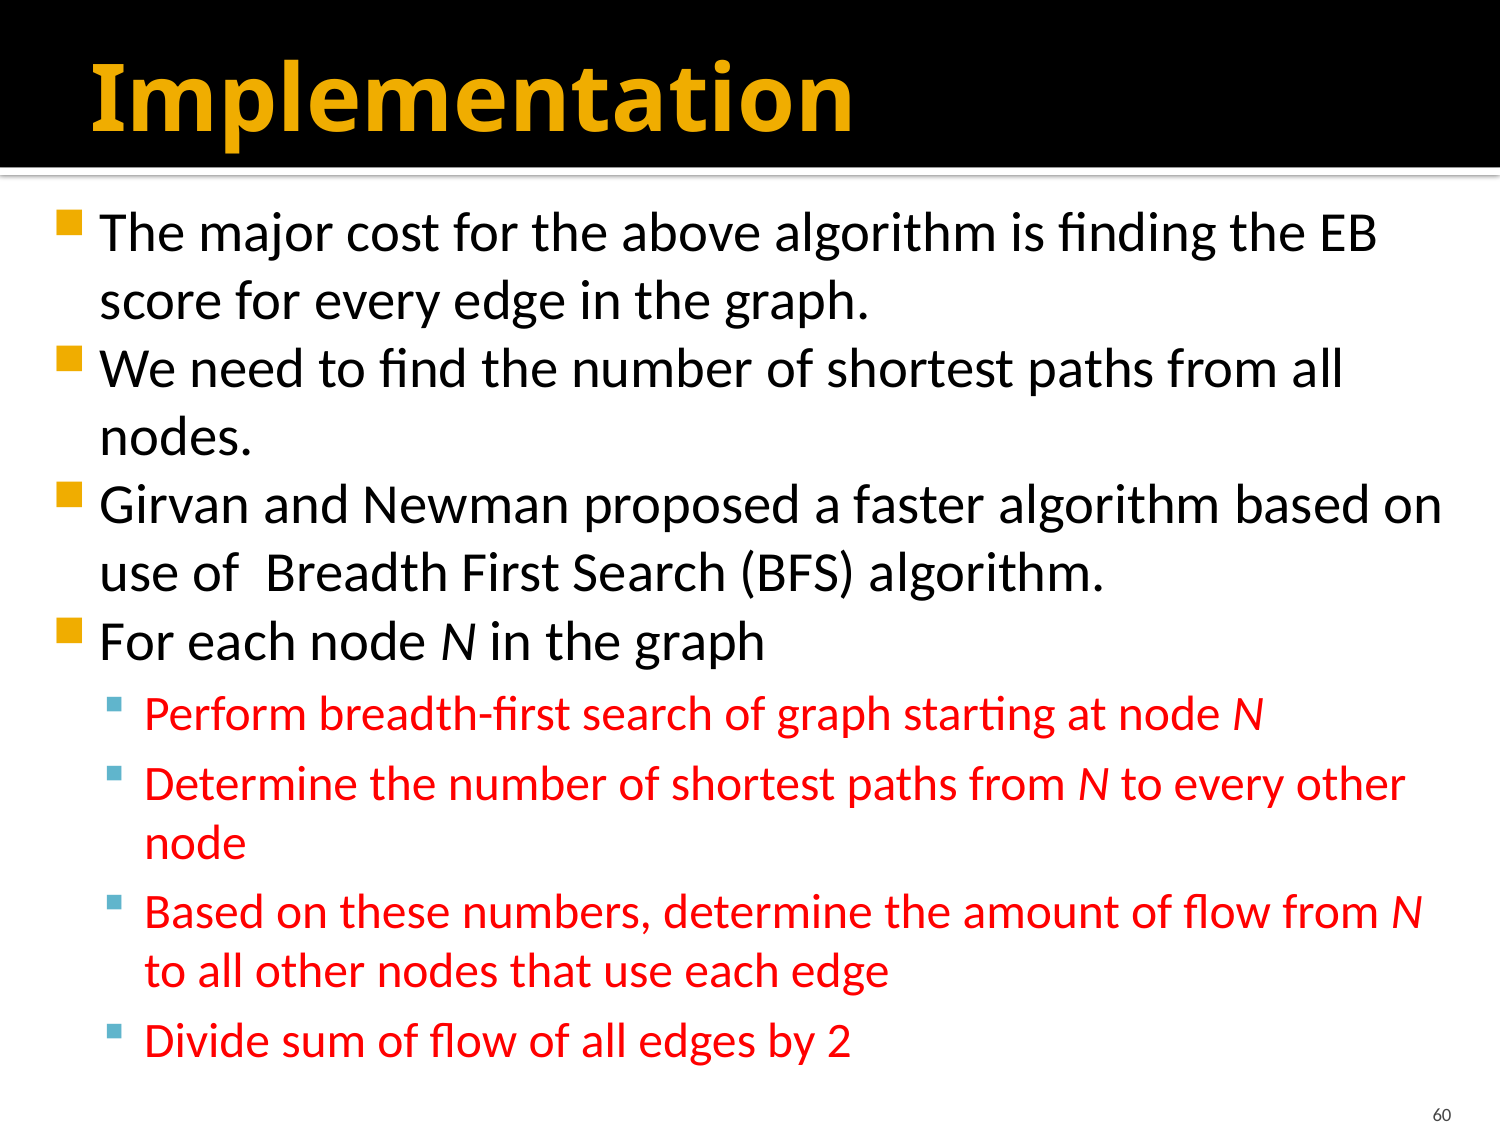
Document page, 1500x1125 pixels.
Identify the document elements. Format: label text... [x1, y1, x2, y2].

title Implementation [75, 12, 1425, 175]
slide_number 60 [1345, 1080, 1467, 1125]
list The major cost for the above algorithm is finding the EB score for every edge in the graph. We need to find the number of shortest paths from all nodes. Girvan and Newman proposed a faster algorithm based on use of Breadth First Search (BFS) algorithm. For each node N in the graph Perform breadth-first search of graph starting at node N Determine the number of shortest paths from N to every other node Based on these numbers, determine the amount of flow from N to all other nodes that use each edge Divide sum of flow of all edges by 2 [24, 180, 1467, 1080]
